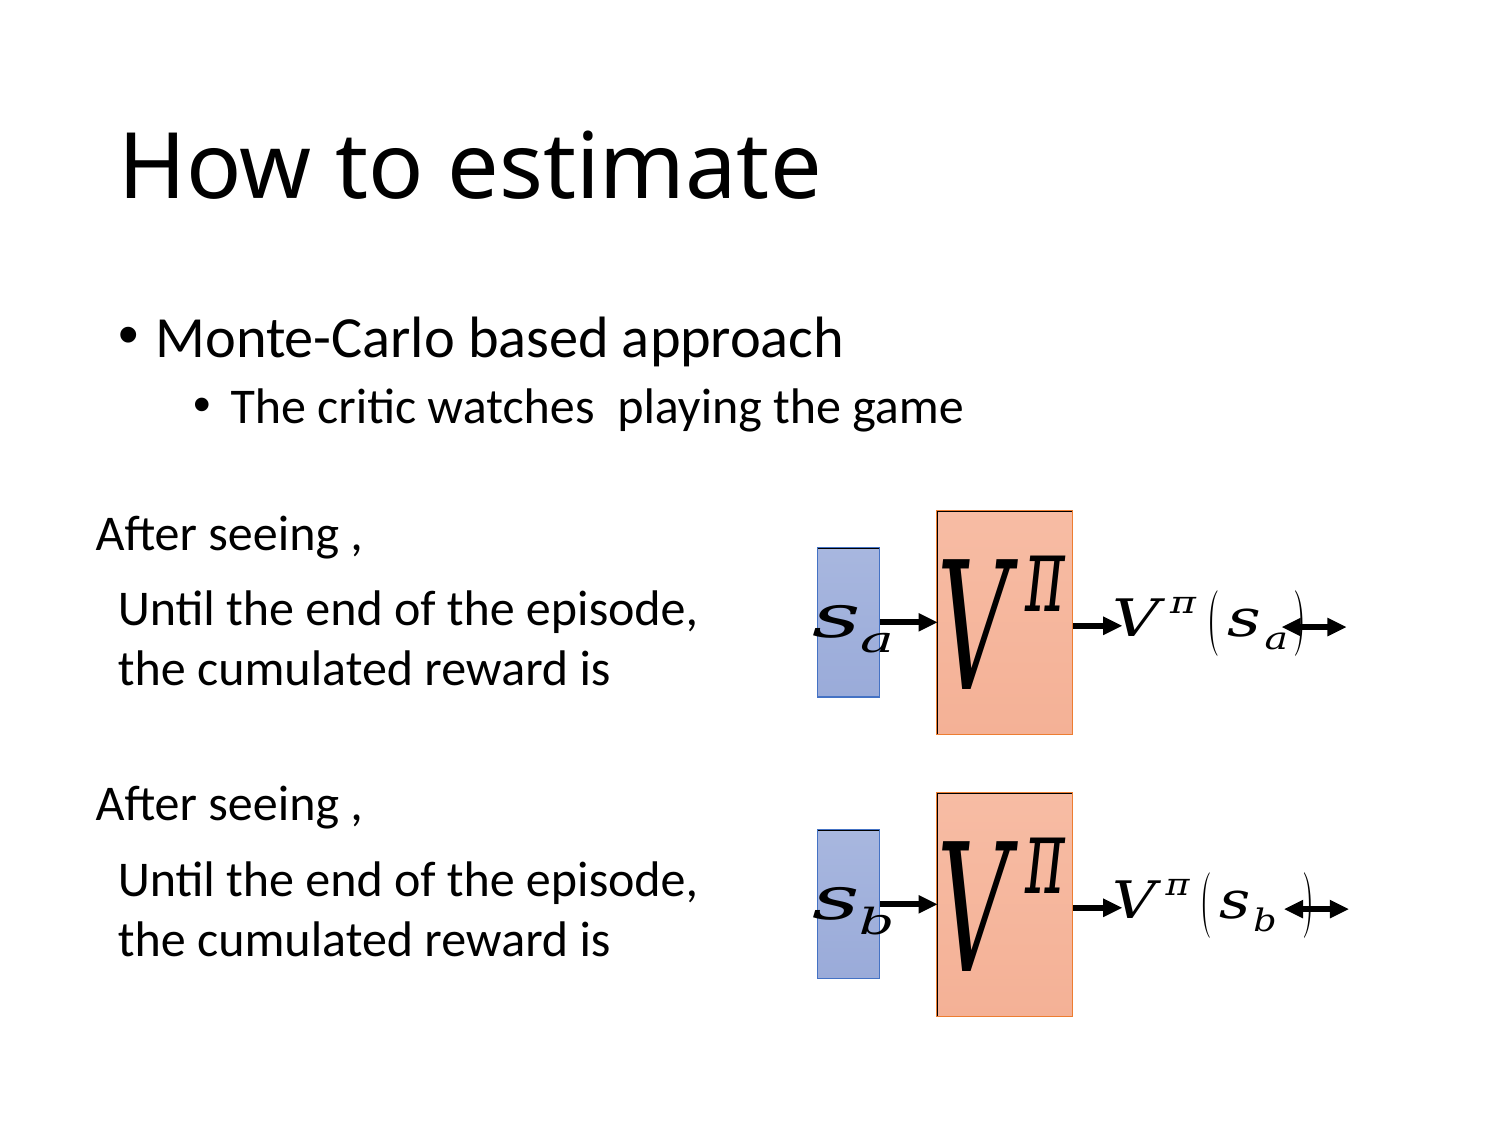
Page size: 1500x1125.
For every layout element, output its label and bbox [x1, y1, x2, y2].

text_box [806, 547, 896, 698]
text_box [806, 829, 896, 979]
